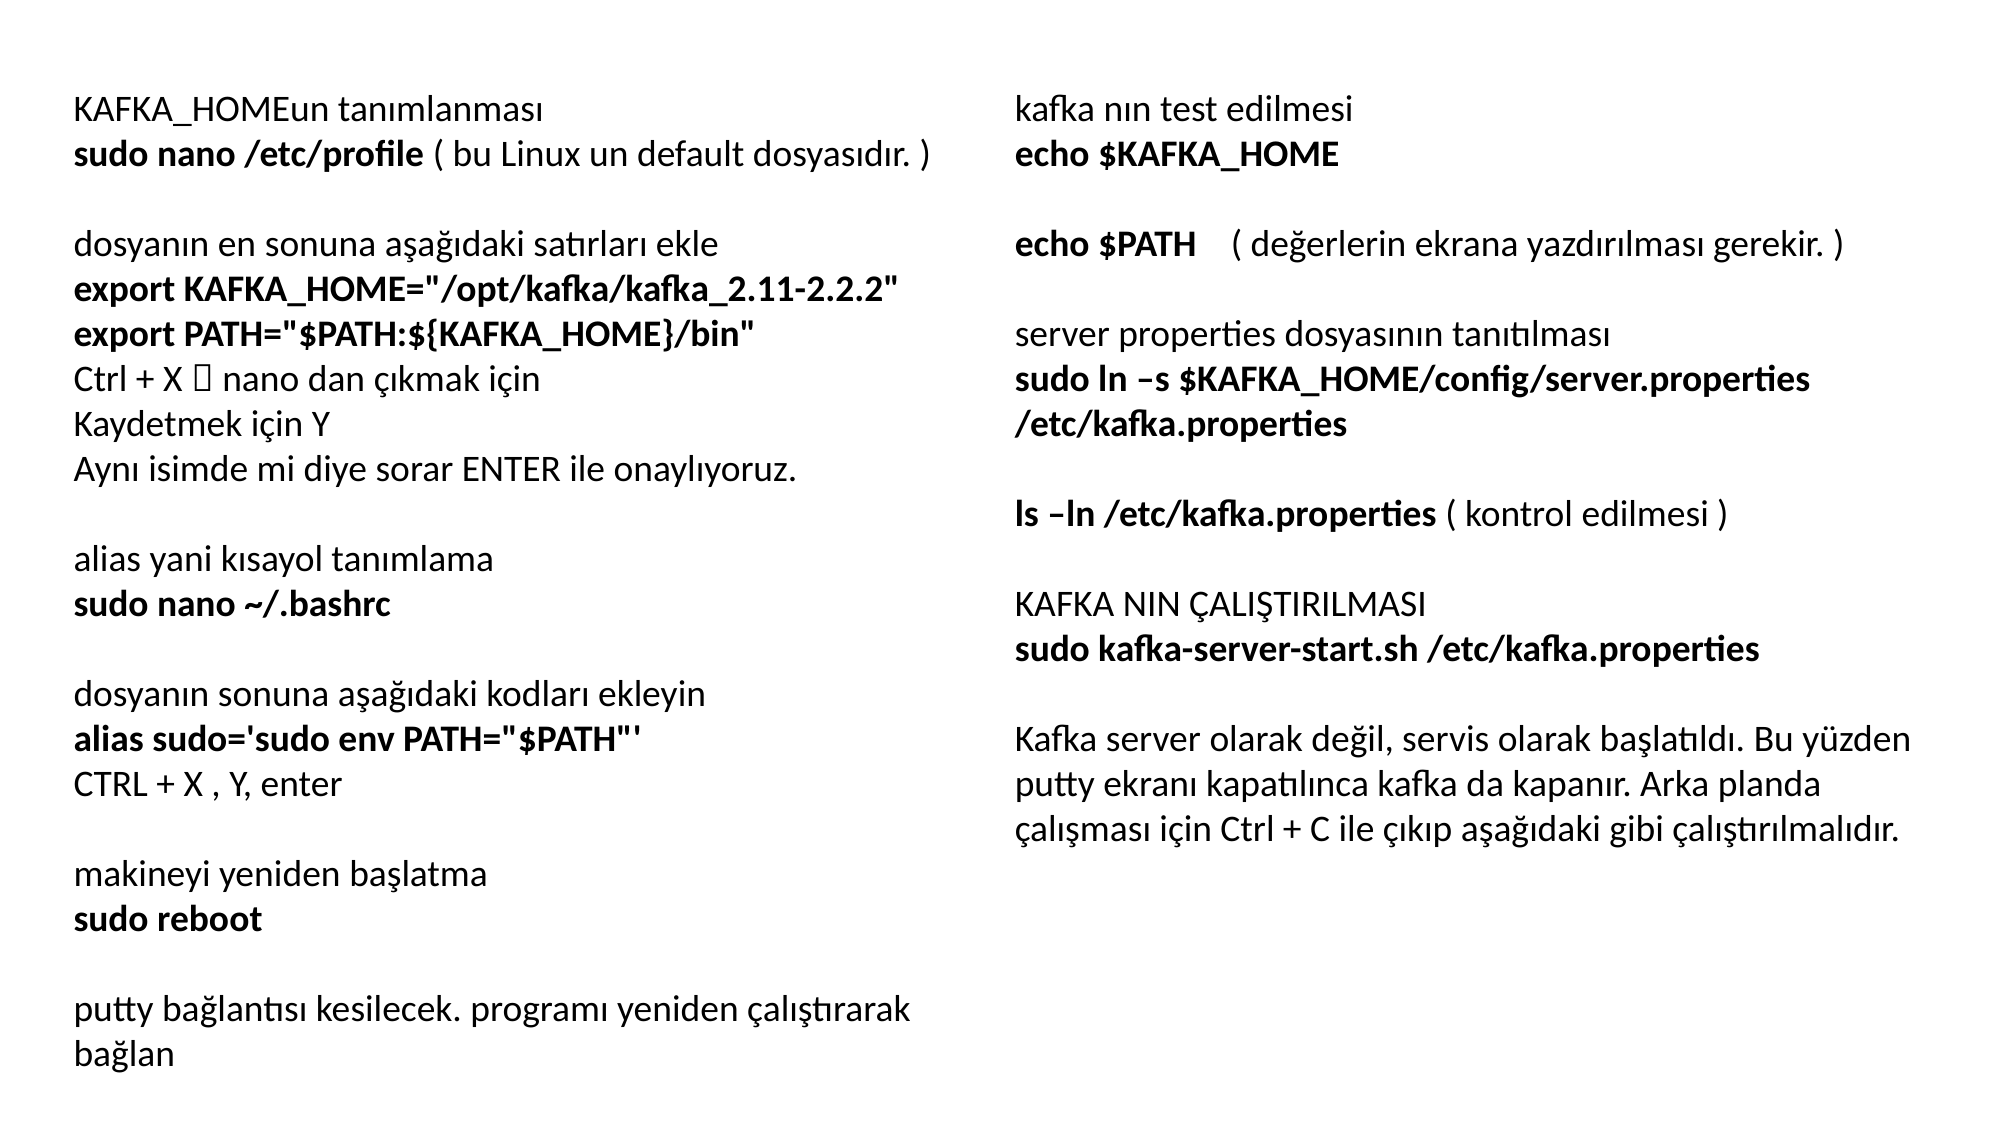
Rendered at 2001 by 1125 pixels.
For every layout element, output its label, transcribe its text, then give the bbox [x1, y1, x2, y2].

text_box KAFKA_HOMEun tanımlanması sudo nano /etc/profile ( bu Linux un default dosyasıdır. ) dosyanın en sonuna aşağıdaki satırları ekle export KAFKA_HOME="/opt/kafka/kafka_2.11-2.2.2" export PATH="$PATH:${KAFKA_HOME}/bin" Ctrl + X  nano dan çıkmak için Kaydetmek için Y Aynı isimde mi diye sorar ENTER ile onaylıyoruz. alias yani kısayol tanımlama sudo nano ~/.bashrc dosyanın sonuna aşağıdaki kodları ekleyin alias sudo='sudo env PATH="$PATH"' CTRL + X , Y, enter makineyi yeniden başlatma sudo reboot putty bağlantısı kesilecek. programı yeniden çalıştırarak bağlan [58, 76, 947, 1081]
text_box kafka nın test edilmesi echo $KAFKA_HOME echo $PATH ( değerlerin ekrana yazdırılması gerekir. ) server properties dosyasının tanıtılması sudo ln –s $KAFKA_HOME/config/server.properties /etc/kafka.properties ls –ln /etc/kafka.properties ( kontrol edilmesi ) KAFKA NIN ÇALIŞTIRILMASI sudo kafka-server-start.sh /etc/kafka.properties Kafka server olarak değil, servis olarak başlatıldı. Bu yüzden putty ekranı kapatılınca kafka da kapanır. Arka planda çalışması için Ctrl + C ile çıkıp aşağıdaki gibi çalıştırılmalıdır. [999, 76, 1960, 946]
